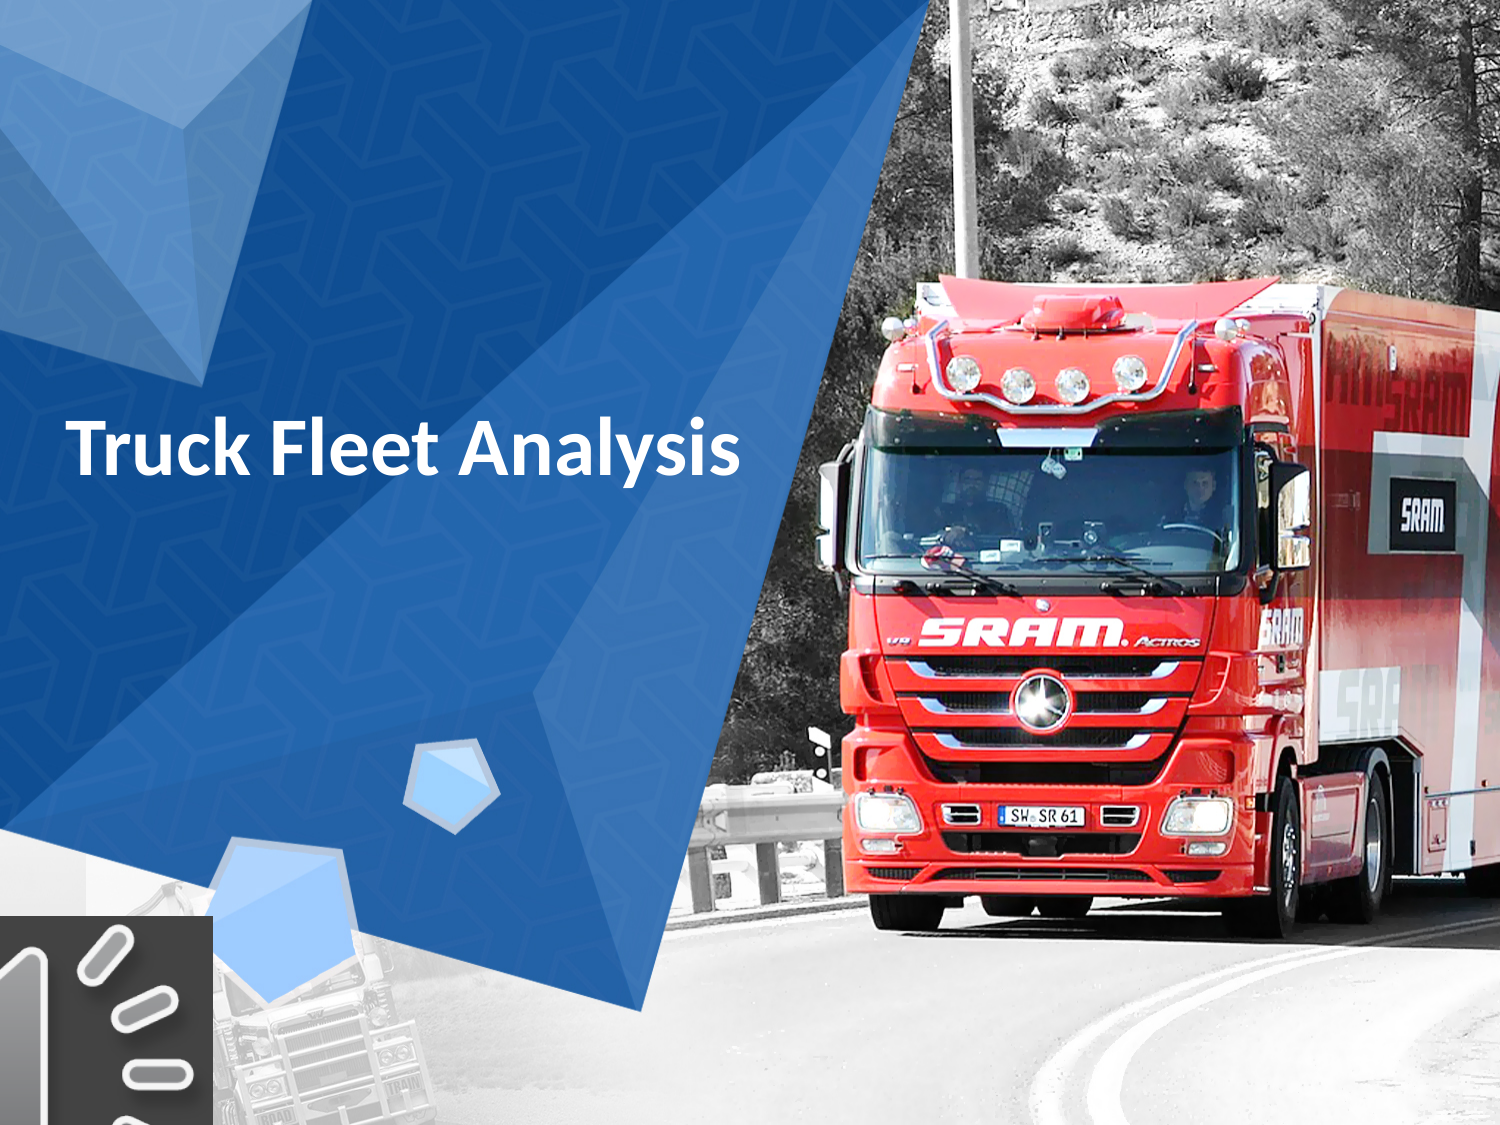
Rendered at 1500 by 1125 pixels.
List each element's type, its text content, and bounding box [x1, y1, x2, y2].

picture [0, 0, 1500, 1125]
title Truck Fleet Analysis [0, 384, 834, 563]
